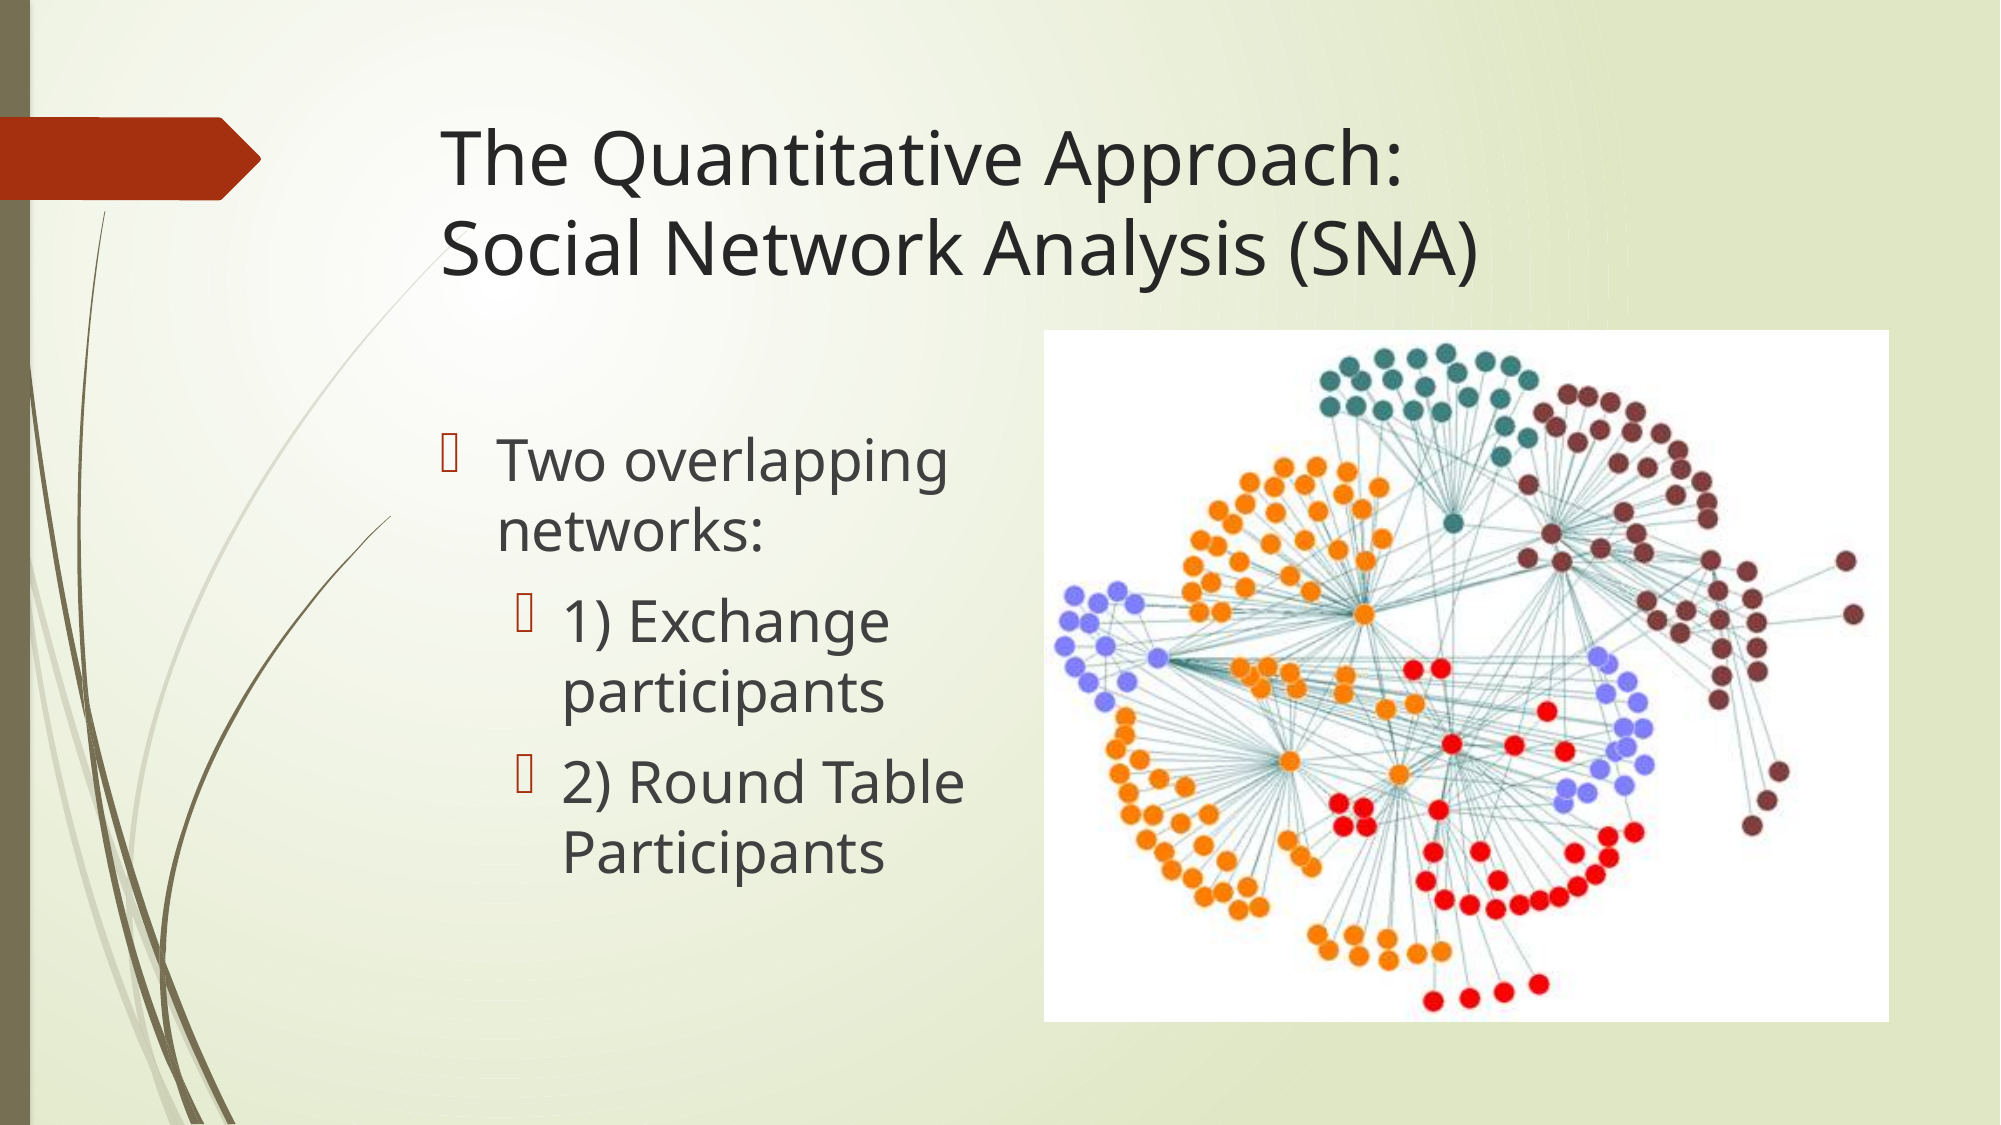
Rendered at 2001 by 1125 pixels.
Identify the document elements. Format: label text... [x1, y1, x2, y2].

list Two overlapping networks: 1) Exchange participants 2) Round Table Participants [424, 350, 1039, 970]
title The Quantitative Approach: Social Network Analysis (SNA) [425, 102, 1888, 313]
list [1044, 329, 1889, 1022]
